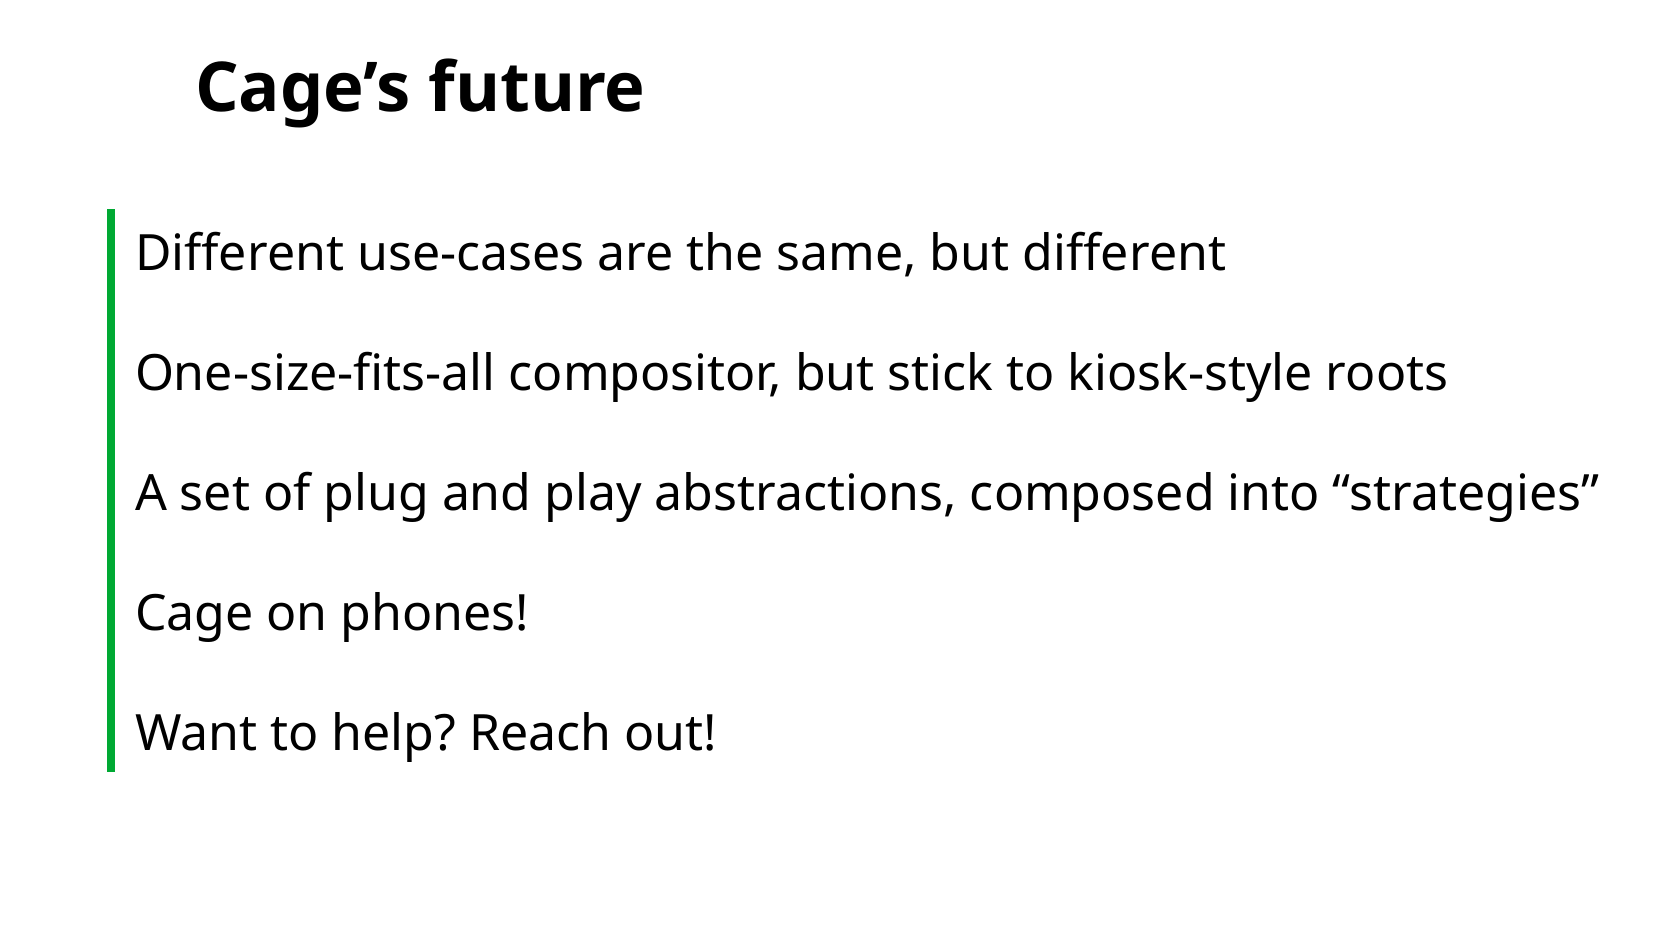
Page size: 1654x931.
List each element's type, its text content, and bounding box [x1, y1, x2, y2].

text_box Cage’s future [194, 5, 1620, 162]
text_box Different use-cases are the same, but different One-size-fits-all compositor, but stick to kiosk-style roots A set of plug and play abstractions, composed into “strategies” Cage on phones! Want to help? Reach out! [134, 217, 1620, 763]
